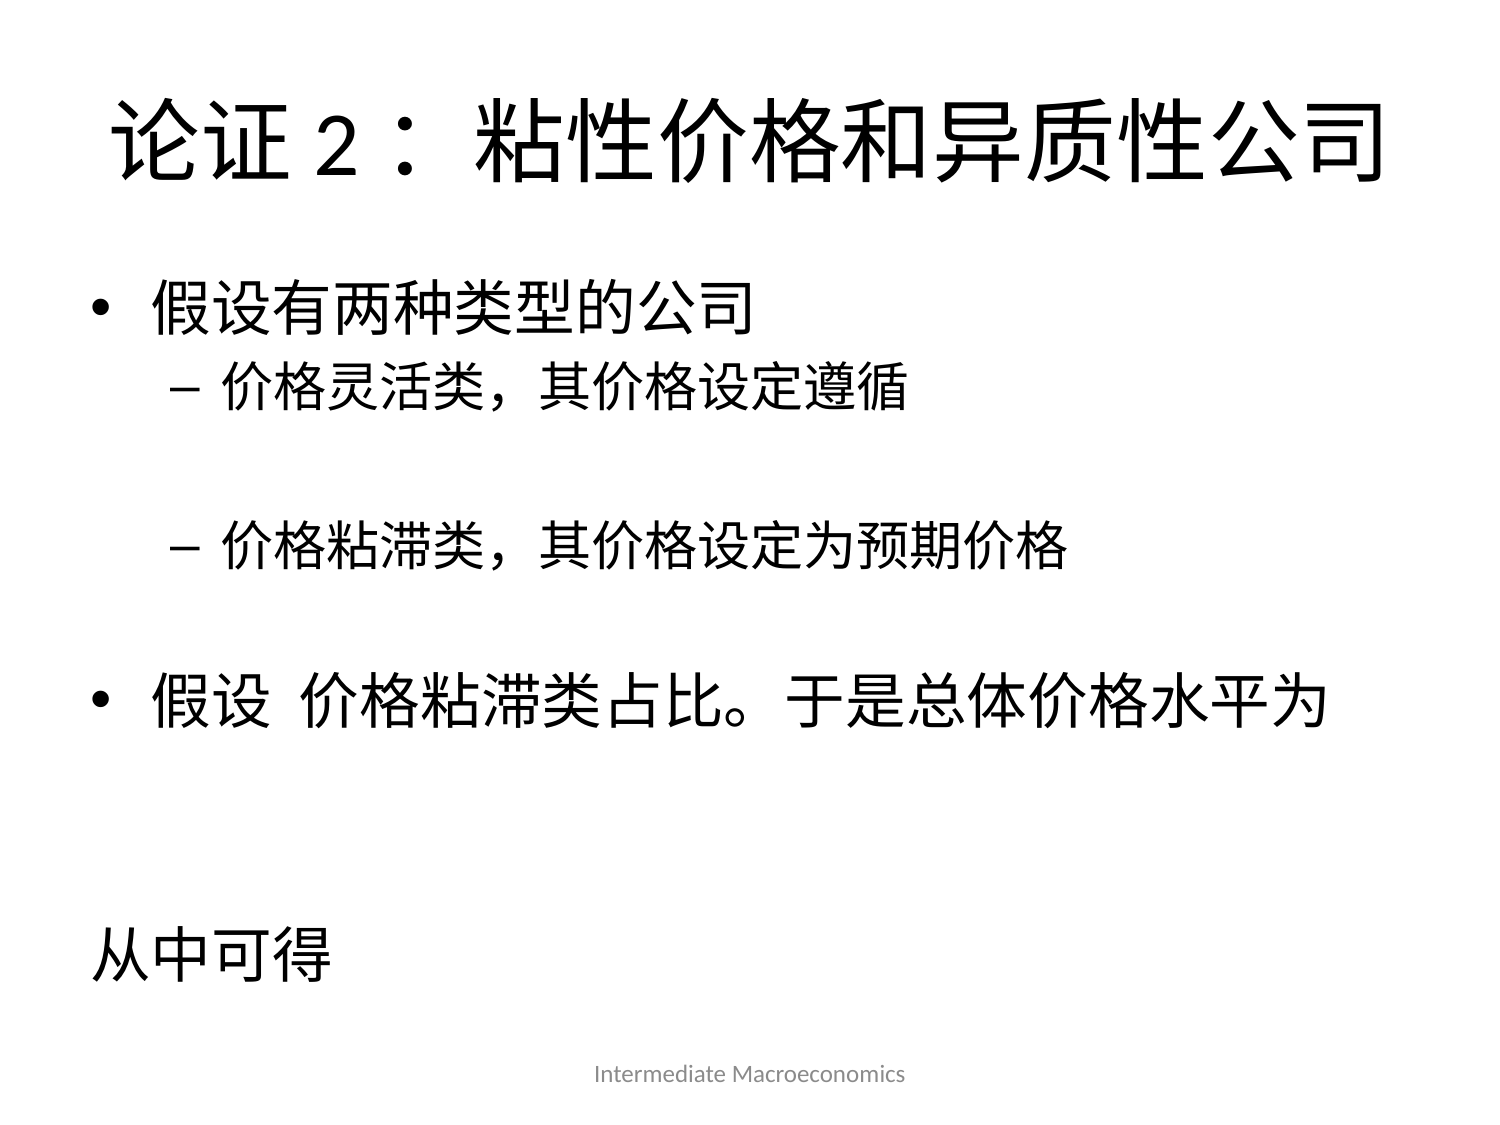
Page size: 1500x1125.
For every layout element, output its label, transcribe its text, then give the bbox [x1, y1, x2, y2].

title 论证2：粘性价格和异质性公司 [75, 45, 1425, 233]
footer Intermediate Macroeconomics [512, 1042, 988, 1103]
